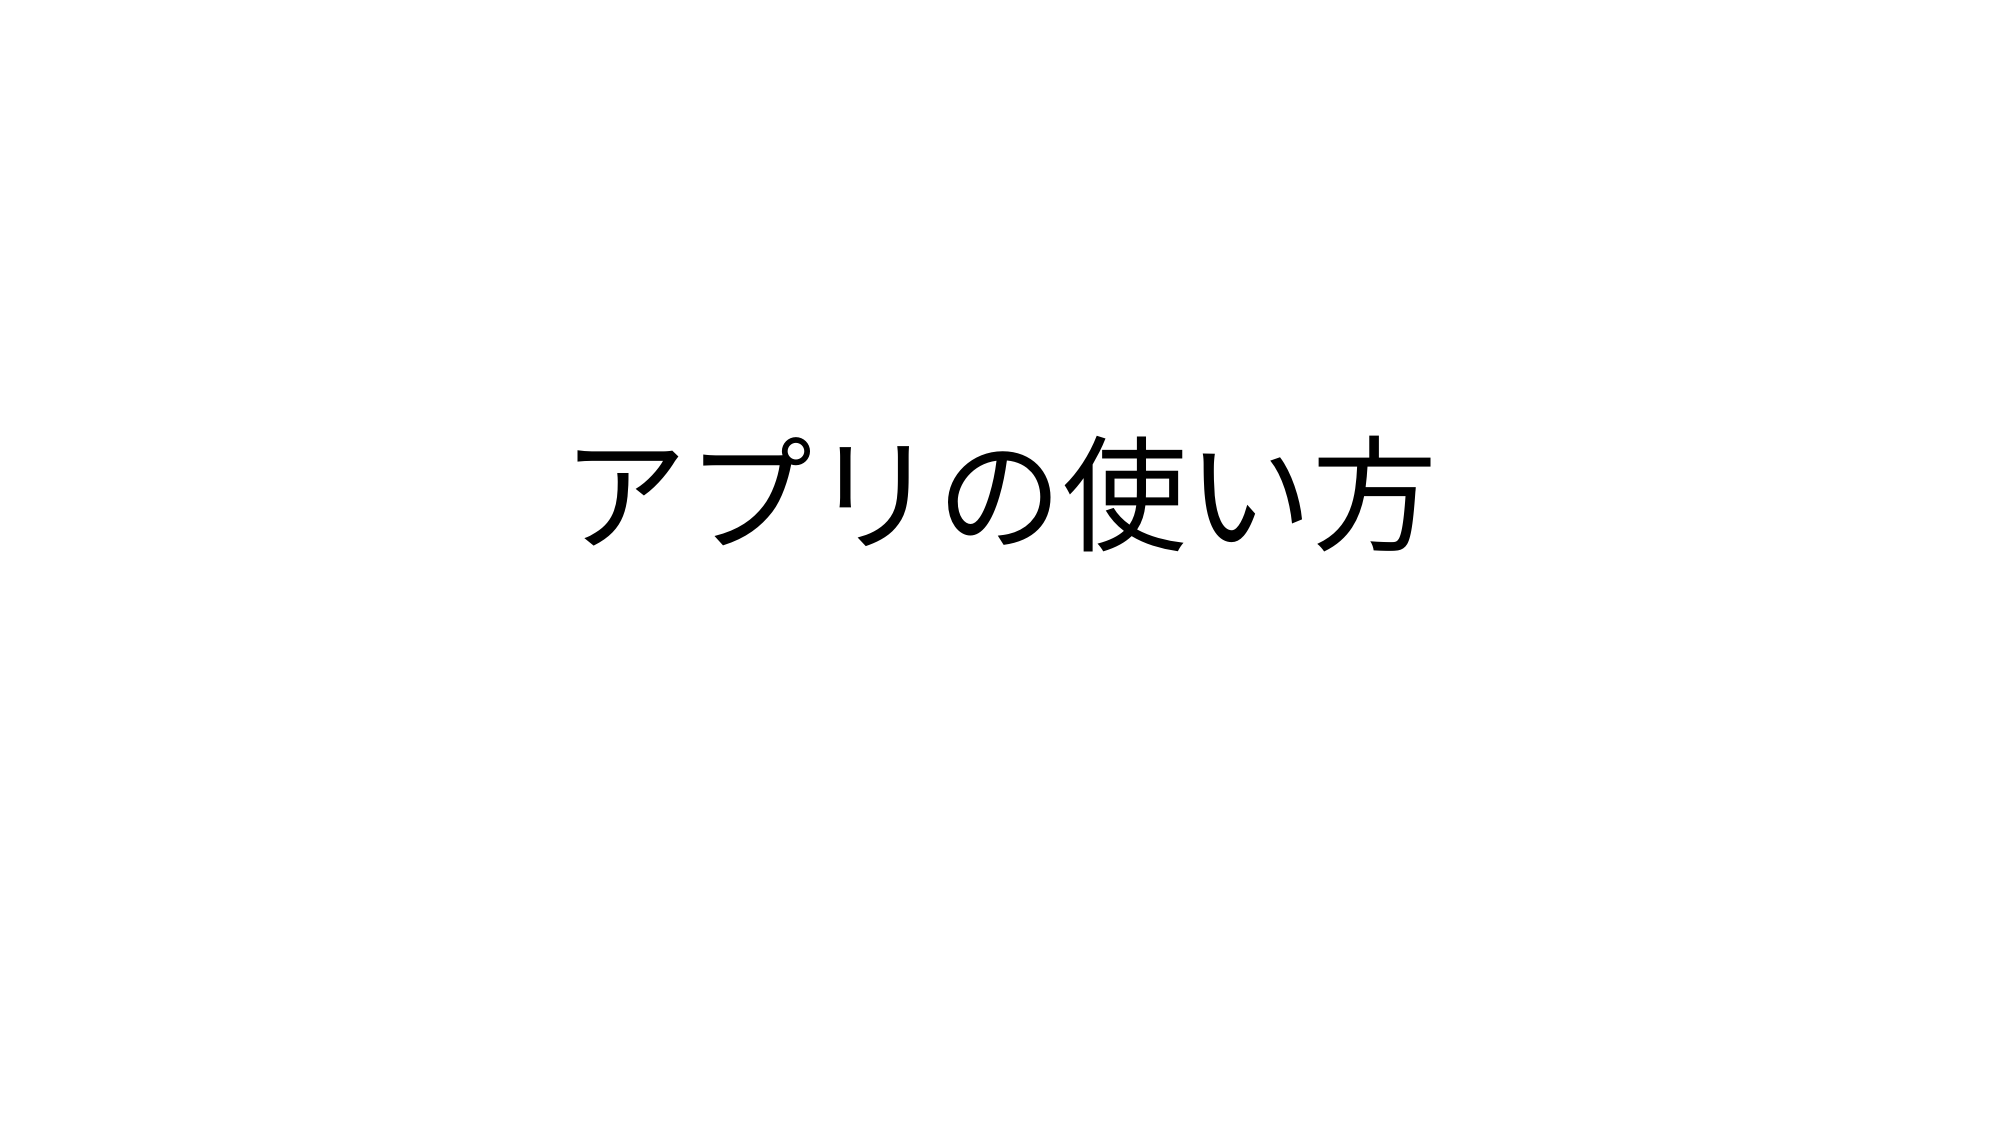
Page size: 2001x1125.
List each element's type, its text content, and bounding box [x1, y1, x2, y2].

title アプリの使い方 [249, 184, 1750, 576]
